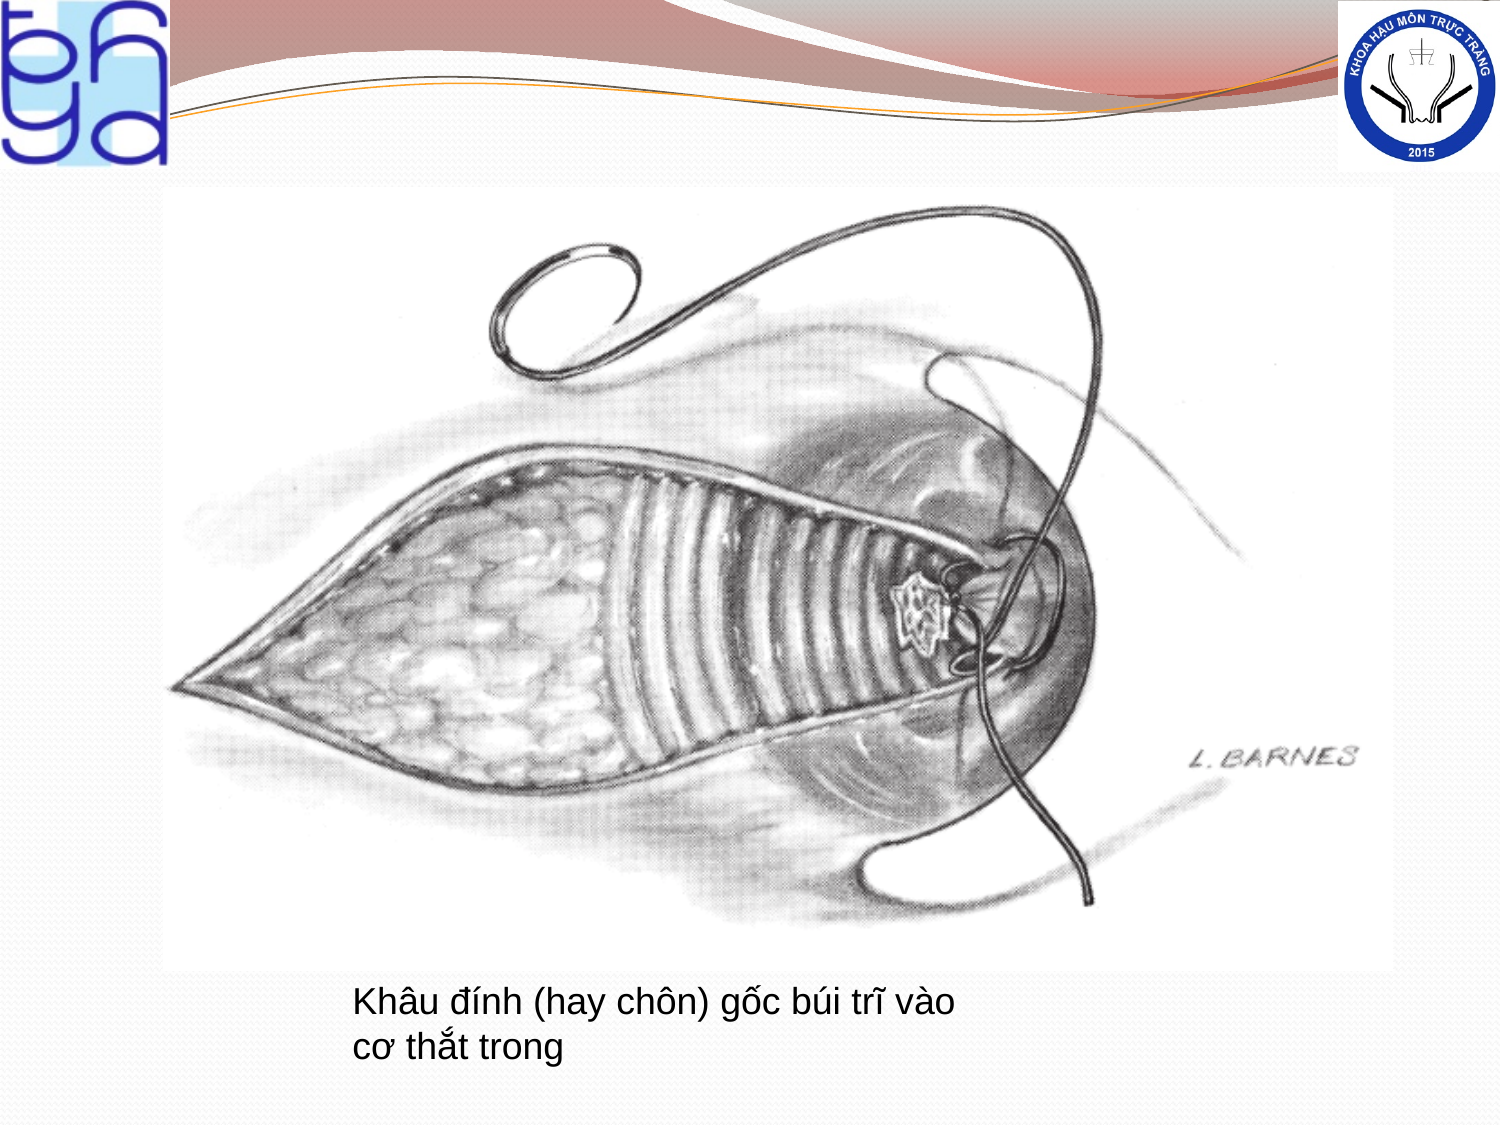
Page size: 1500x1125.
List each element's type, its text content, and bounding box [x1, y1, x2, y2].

picture [162, 187, 1394, 971]
picture [1338, 1, 1500, 172]
text_box Khâu đính (hay chôn) gốc búi trĩ vào cơ thắt trong [337, 983, 1013, 1075]
picture [0, 0, 170, 169]
